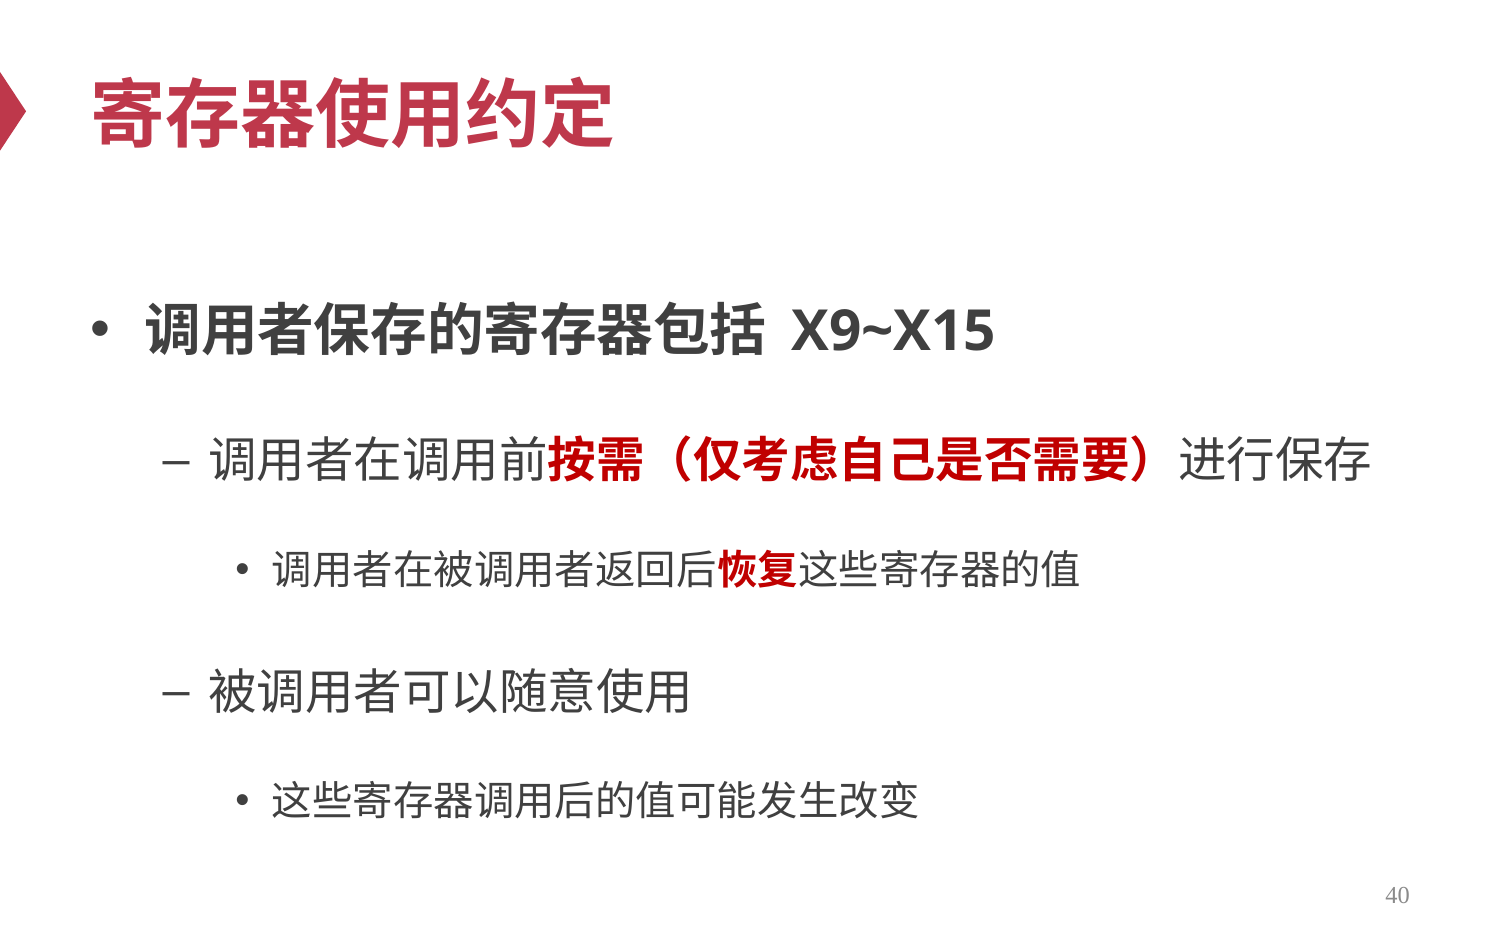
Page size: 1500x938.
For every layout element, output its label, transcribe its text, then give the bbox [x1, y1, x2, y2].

title 寄存器使用约定 [75, 37, 1425, 186]
slide_number 40 [1074, 868, 1425, 919]
list 调用者保存的寄存器包括 X9~X15 调用者在调用前按需（仅考虑自己是否需要）进行保存 调用者在被调用者返回后恢复这些寄存器的值 被调用者可以随意使用 这些寄存器调用后的值可能发生改变 [75, 218, 1471, 838]
